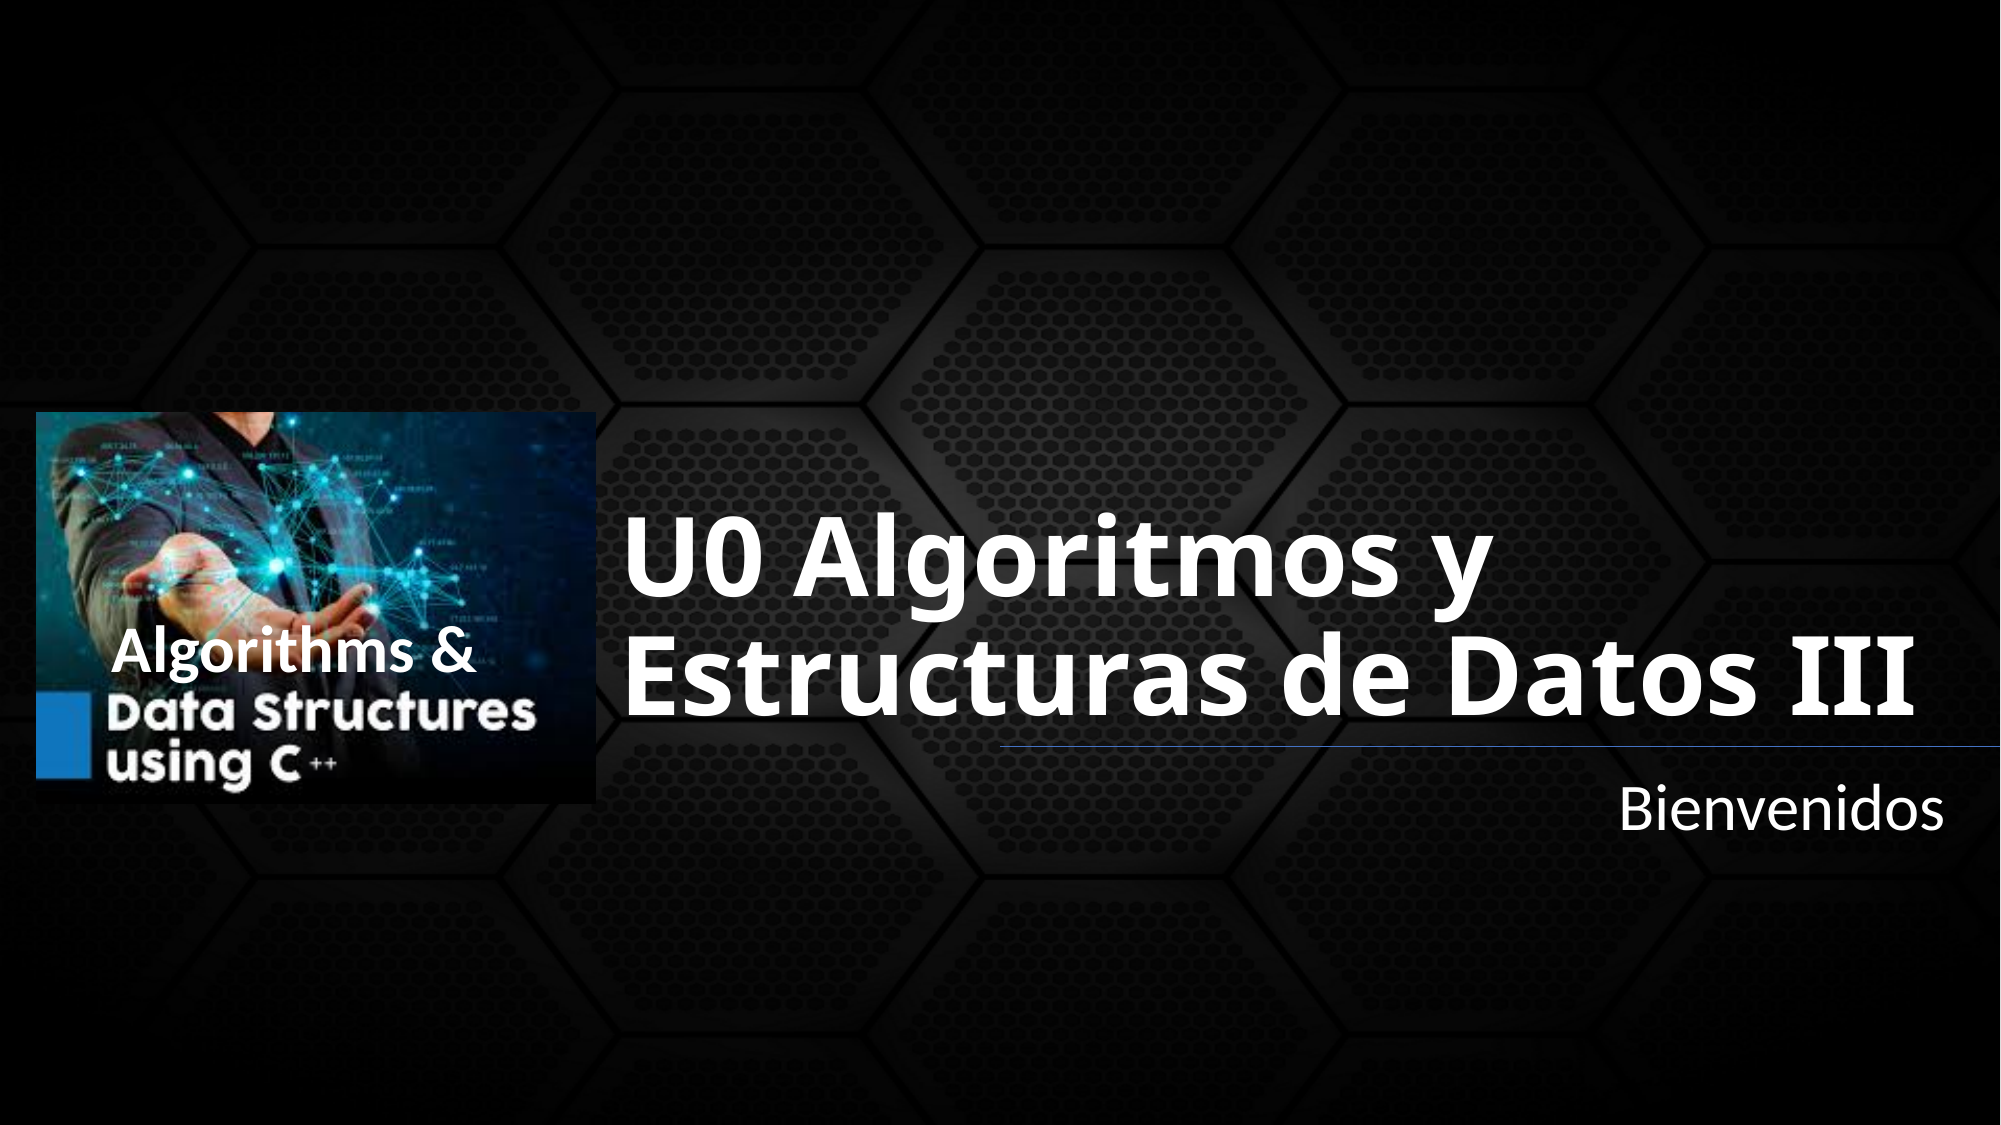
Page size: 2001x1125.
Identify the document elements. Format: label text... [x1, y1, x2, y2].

text_box U0 Algoritmos y Estructuras de Datos III [604, 412, 1963, 747]
picture [0, 0, 2001, 1125]
text_box Bienvenidos [1603, 756, 1961, 851]
